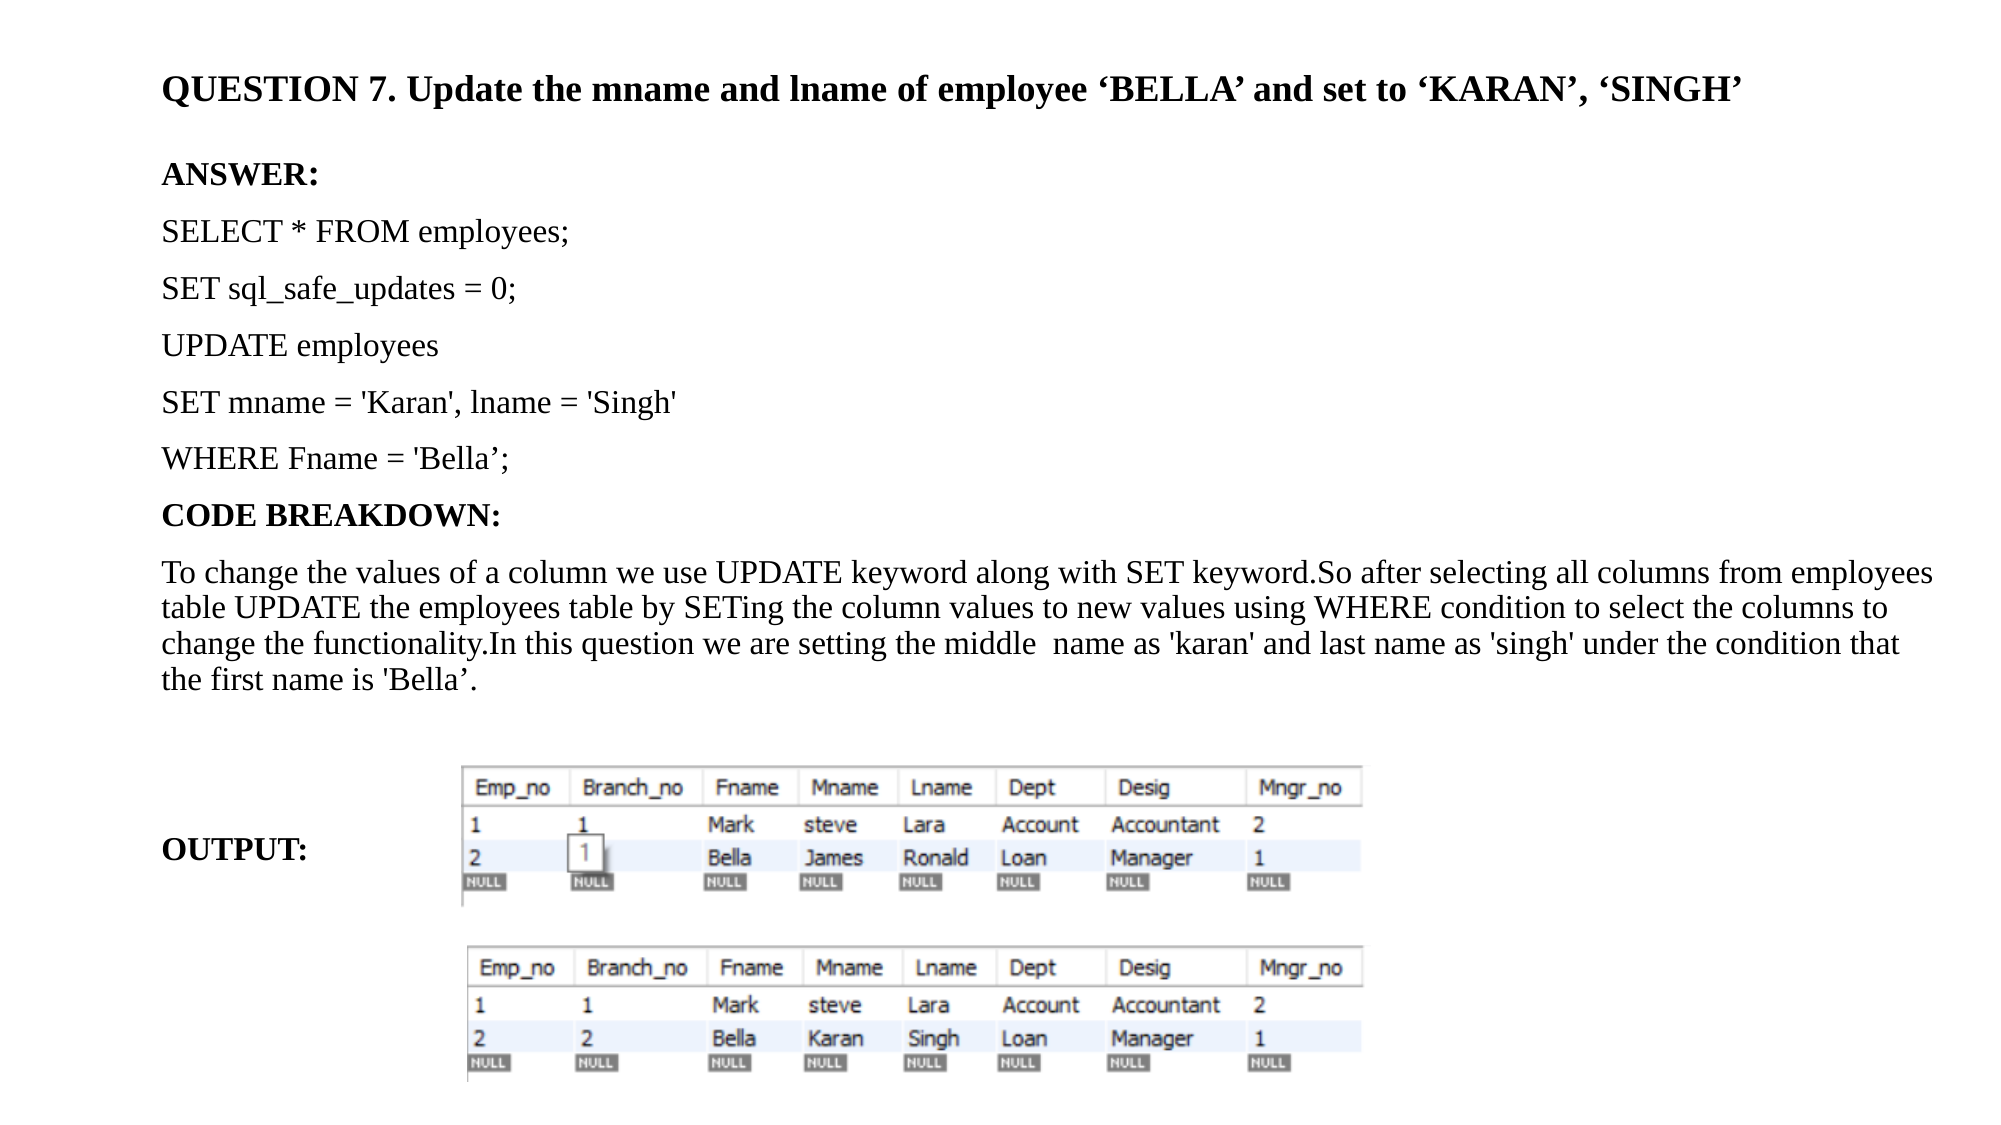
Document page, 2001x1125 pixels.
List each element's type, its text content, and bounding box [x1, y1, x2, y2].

list ANSWER: SELECT * FROM employees; SET sql_safe_updates = 0; UPDATE employees SET mname = 'Karan', lname = 'Singh' WHERE Fname = 'Bella’; CODE BREAKDOWN: To change the values of a column we use UPDATE keyword along with SET keyword.So after selecting all columns from employees table UPDATE the employees table by SETing the column values to new values using WHERE condition to select the columns to change the functionality.In this question we are setting the middle name as 'karan' and last name as 'singh' under the condition that the first name is 'Bella’. OUTPUT: [146, 145, 1954, 1070]
picture [467, 945, 1371, 1082]
title QUESTION 7. Update the mname and lname of employee ‘BELLA’ and set to ‘KARAN’, ‘SINGH’ [146, 60, 1954, 120]
picture [461, 765, 1371, 912]
